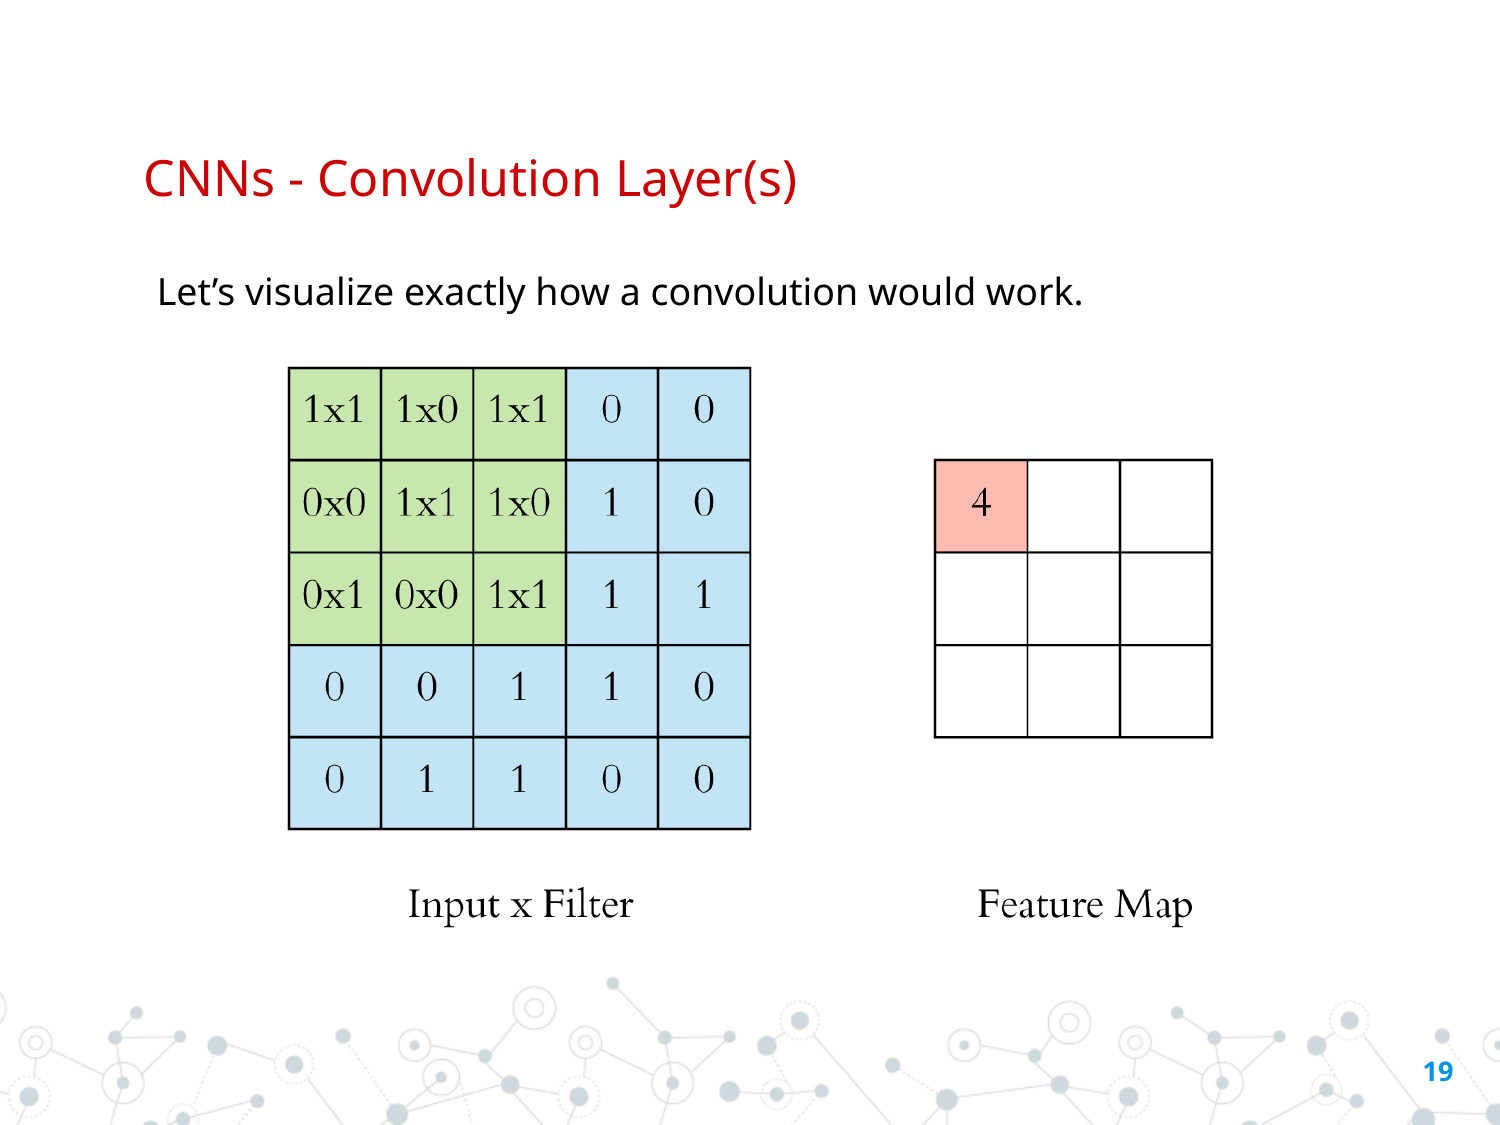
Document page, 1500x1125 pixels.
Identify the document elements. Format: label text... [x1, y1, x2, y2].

picture [0, 0, 1500, 1125]
title CNNs - Convolution Layer(s) [128, 67, 1372, 222]
text_box Let’s visualize exactly how a convolution would work. [141, 252, 1359, 407]
slide_number ‹#› [1378, 1038, 1469, 1125]
